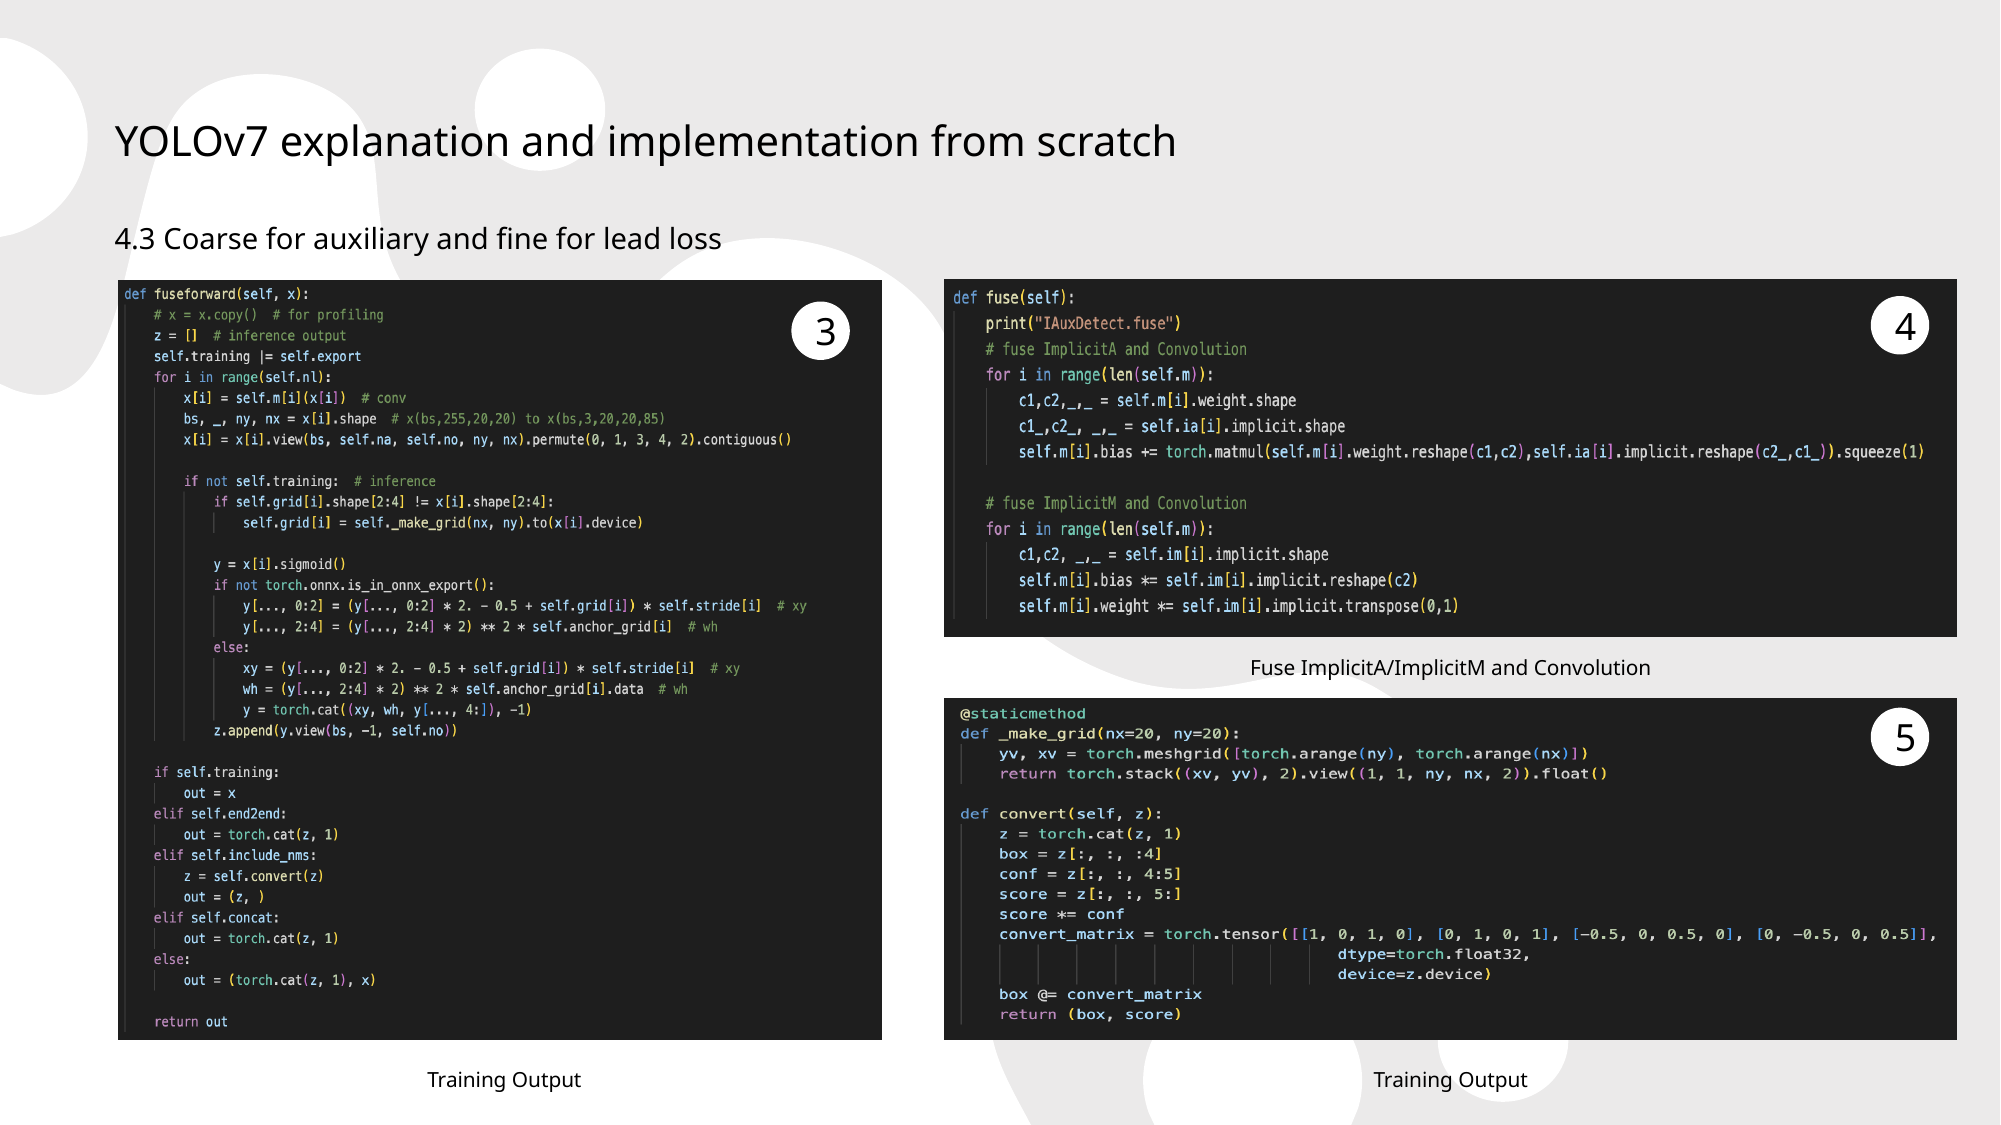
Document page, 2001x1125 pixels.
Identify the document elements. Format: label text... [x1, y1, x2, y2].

text_box Training Output [1134, 1053, 1767, 1105]
text_box Fuse ImplicitA/ImplicitM and Convolution [1134, 641, 1767, 693]
picture [118, 280, 882, 1040]
picture [944, 698, 1957, 1041]
text_box 4.3 Coarse for auxiliary and fine for lead loss [99, 210, 1900, 266]
text_box Training Output [188, 1053, 821, 1105]
title YOLOv7 explanation and implementation from scratch [99, 91, 1900, 188]
picture [944, 279, 1957, 637]
